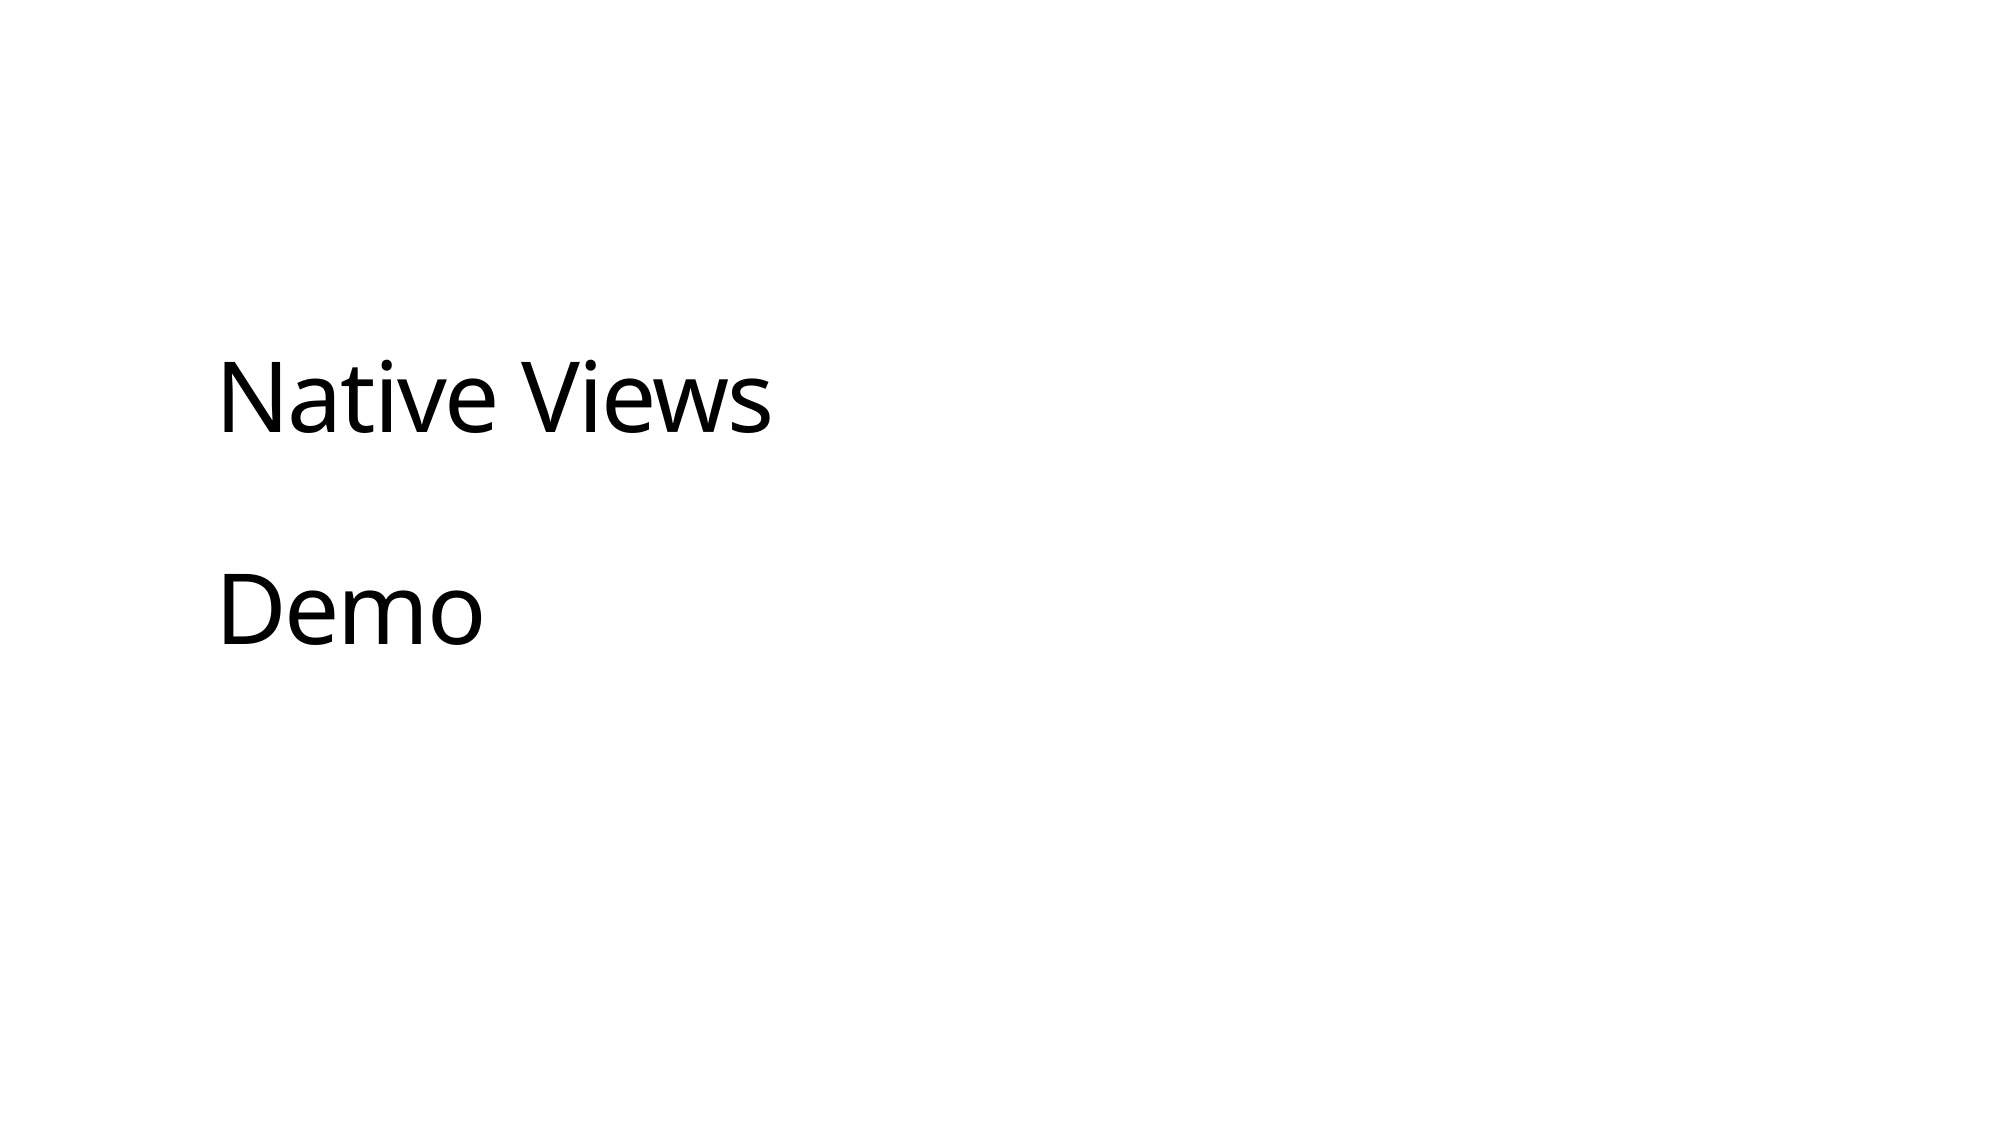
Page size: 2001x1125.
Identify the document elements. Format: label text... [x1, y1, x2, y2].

title Native Views Demo [191, 332, 893, 793]
